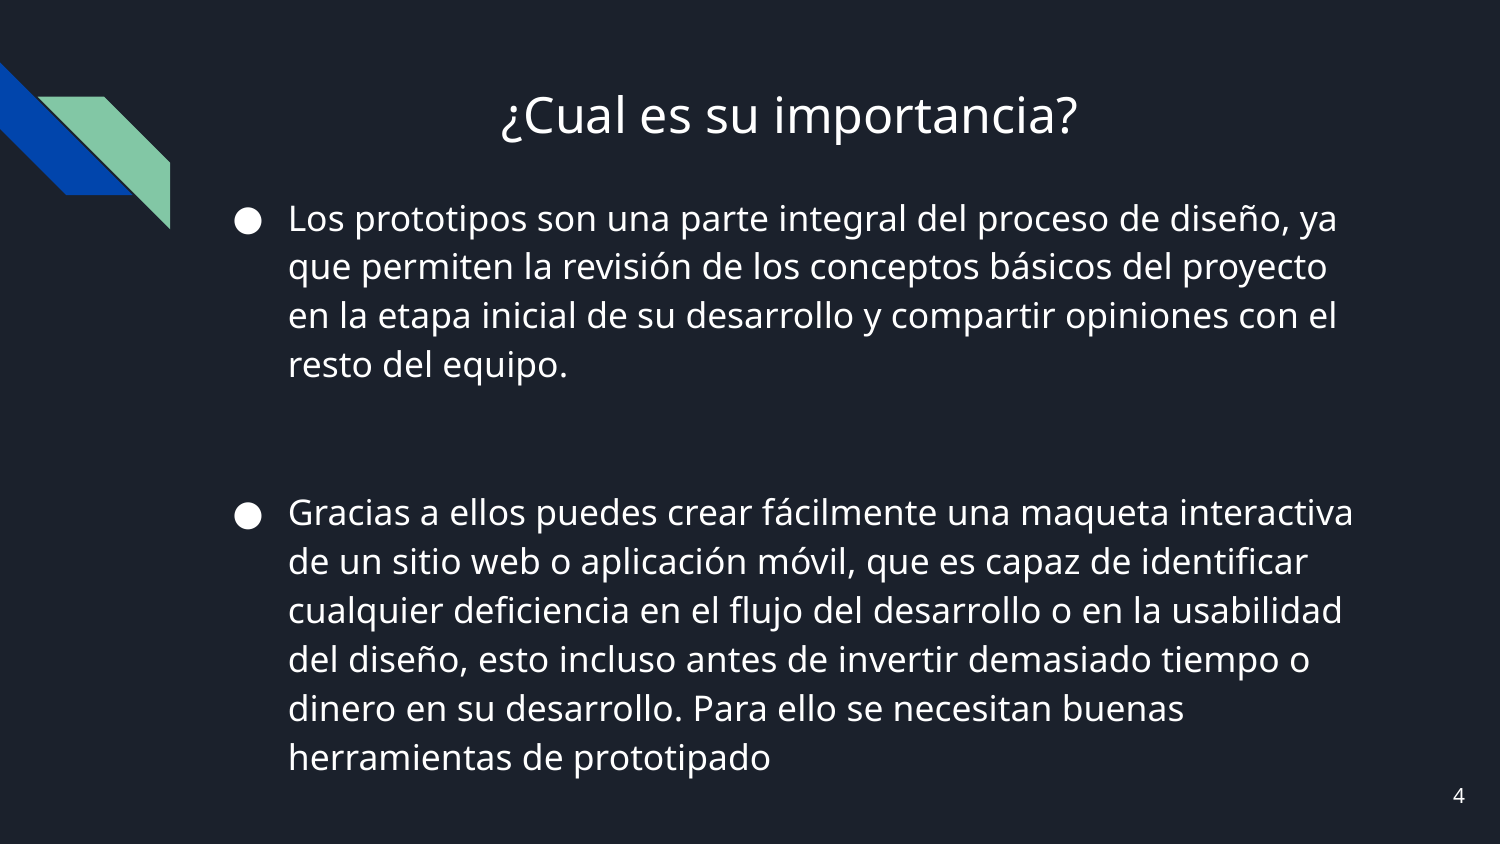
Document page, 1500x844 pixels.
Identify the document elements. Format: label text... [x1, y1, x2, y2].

title ¿Cual es su importancia? [212, 64, 1368, 168]
list Los prototipos son una parte integral del proceso de diseño, ya que permiten la revisión de los conceptos básicos del proyecto en la etapa inicial de su desarrollo y compartir opiniones con el resto del equipo. Gracias a ellos puedes crear fácilmente una maqueta interactiva de un sitio web o aplicación móvil, que es capaz de identificar cualquier deficiencia en el flujo del desarrollo o en la usabilidad del diseño, esto incluso antes de invertir demasiado tiempo o dinero en su desarrollo. Para ello se necesitan buenas herramientas de prototipado [198, 174, 1393, 778]
slide_number ‹#› [1389, 764, 1480, 830]
